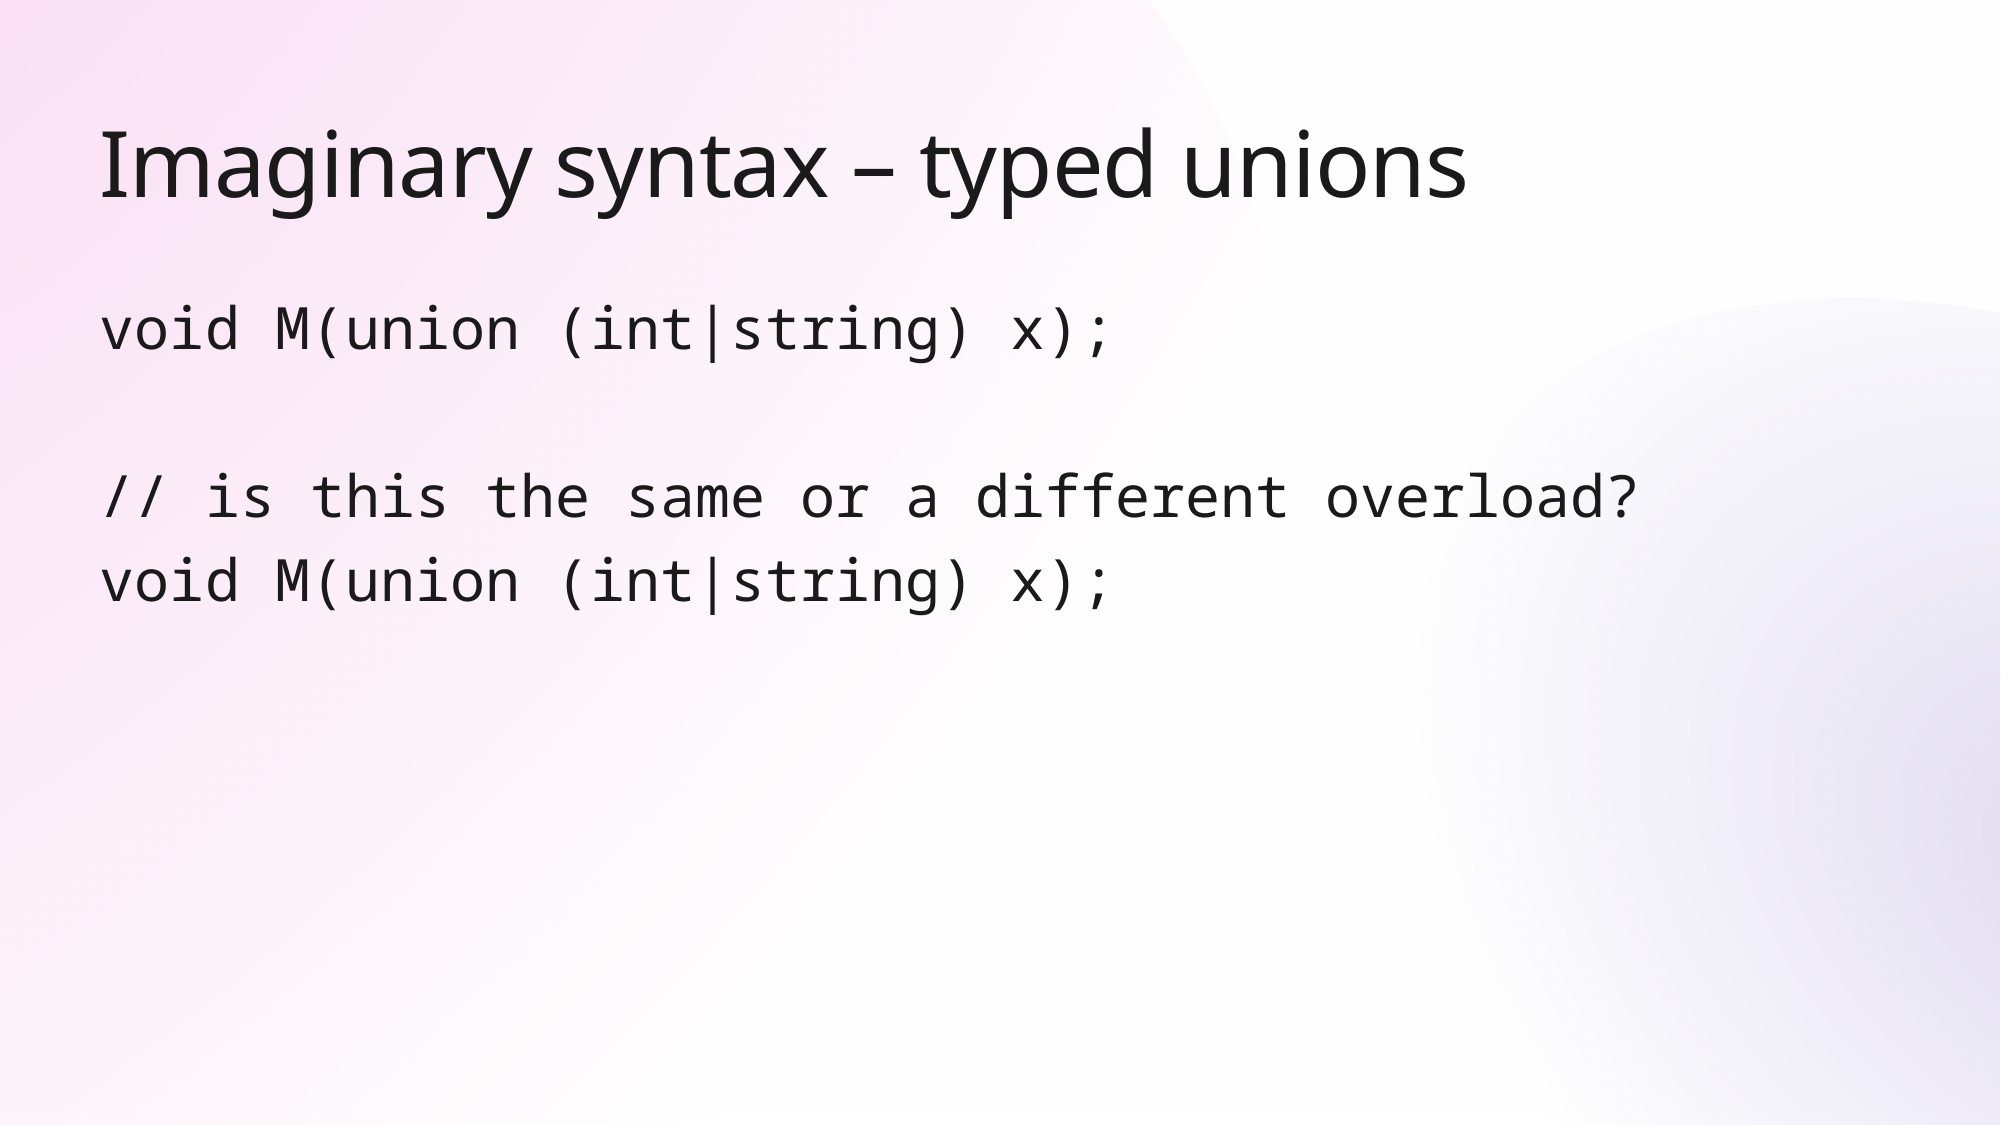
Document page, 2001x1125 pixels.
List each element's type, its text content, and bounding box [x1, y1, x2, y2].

title Imaginary syntax – typed unions [99, 99, 1900, 235]
list void M(union (int|string) x); // is this the same or a different overload? void M(union (int|string) x); [99, 299, 1900, 1025]
picture [0, 0, 2001, 1125]
